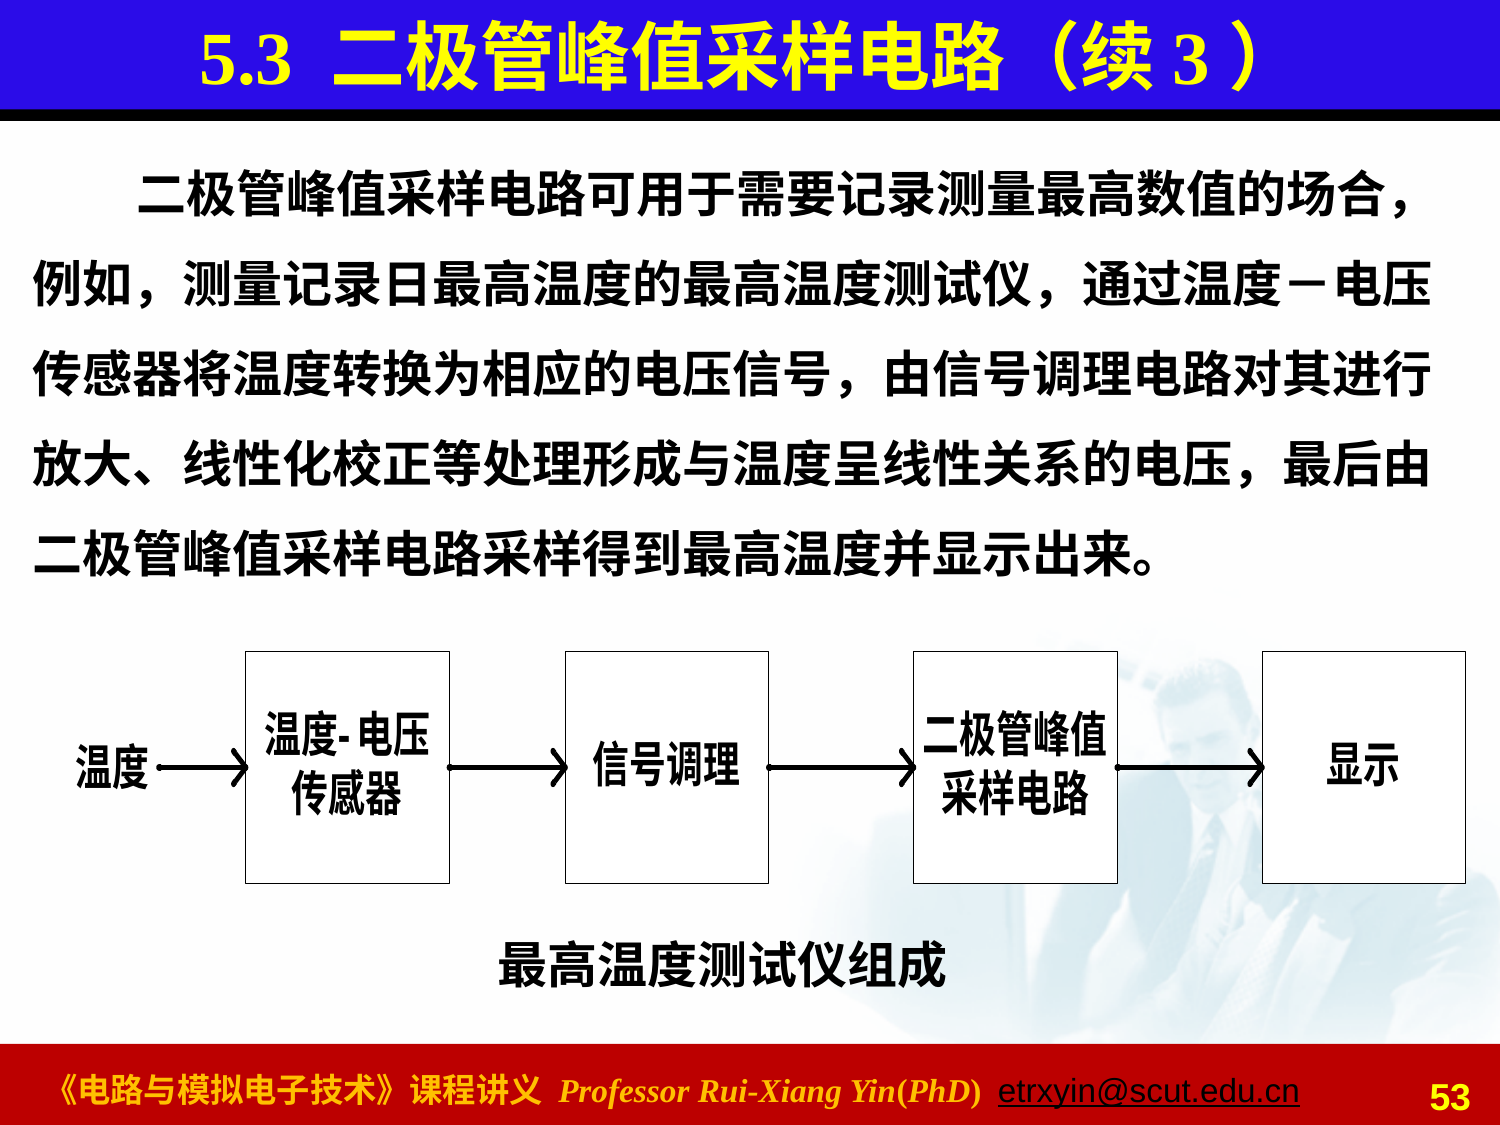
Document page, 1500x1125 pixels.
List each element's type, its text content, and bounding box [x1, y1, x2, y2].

text_box 最高温度测试仪组成 [482, 925, 963, 1001]
list 二极管峰值采样电路可用于需要记录测量最高数值的场合，例如，测量记录日最高温度的最高温度测试仪，通过温度－电压传感器将温度转换为相应的电压信号，由信号调理电路对其进行放大、线性化校正等处理形成与温度呈线性关系的电压，最后由二极管峰值采样电路采样得到最高温度并显示出来。 [17, 125, 1477, 1035]
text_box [23, 644, 1472, 891]
title 5.3 二极管峰值采样电路（续3） [0, 1, 1500, 110]
slide_number 53 [1344, 1065, 1486, 1113]
picture [0, 121, 1500, 1043]
